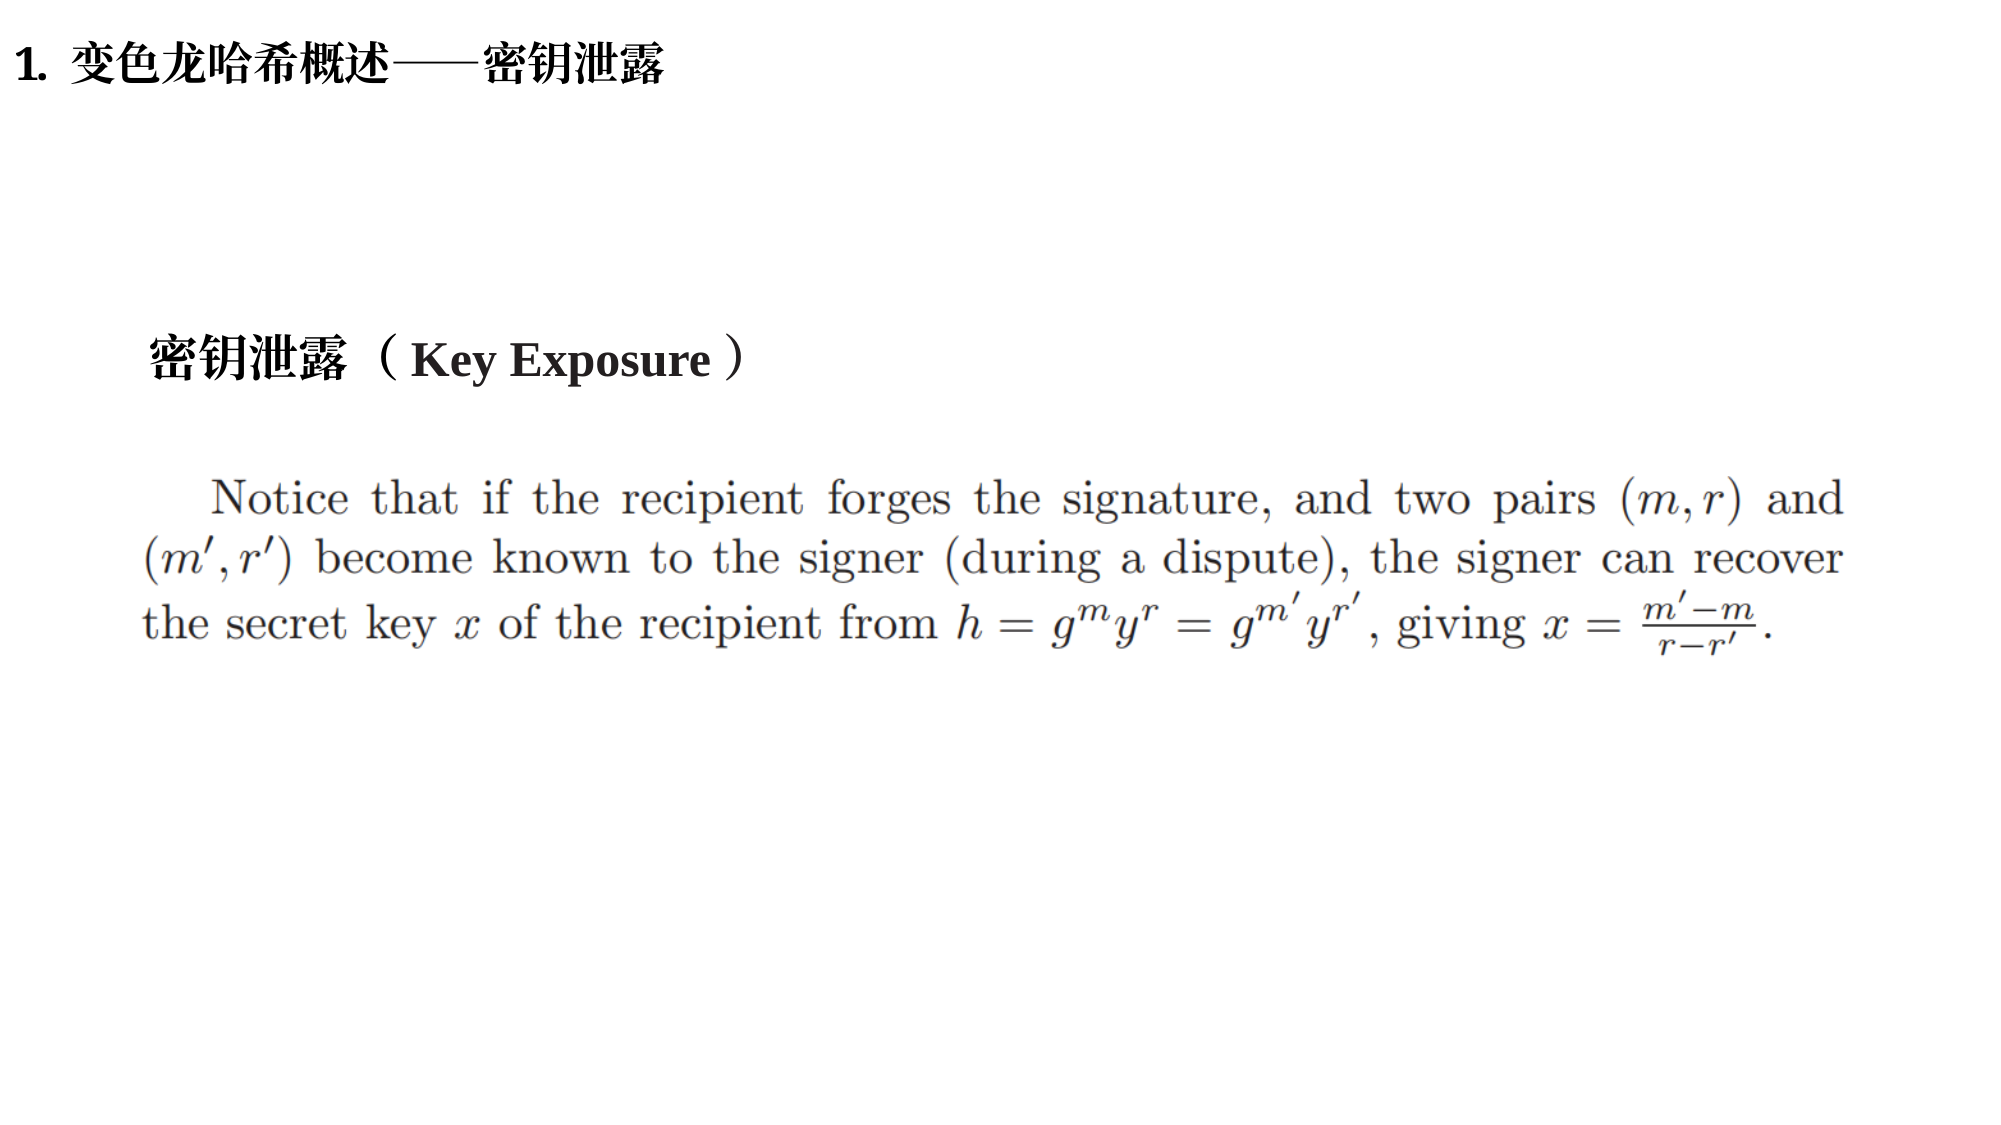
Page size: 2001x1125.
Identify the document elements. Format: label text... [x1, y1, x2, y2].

text_box 密钥泄露（Key Exposure） [134, 318, 789, 394]
picture [139, 466, 1861, 659]
text_box 变色龙哈希概述——密钥泄露 [0, 0, 2000, 98]
